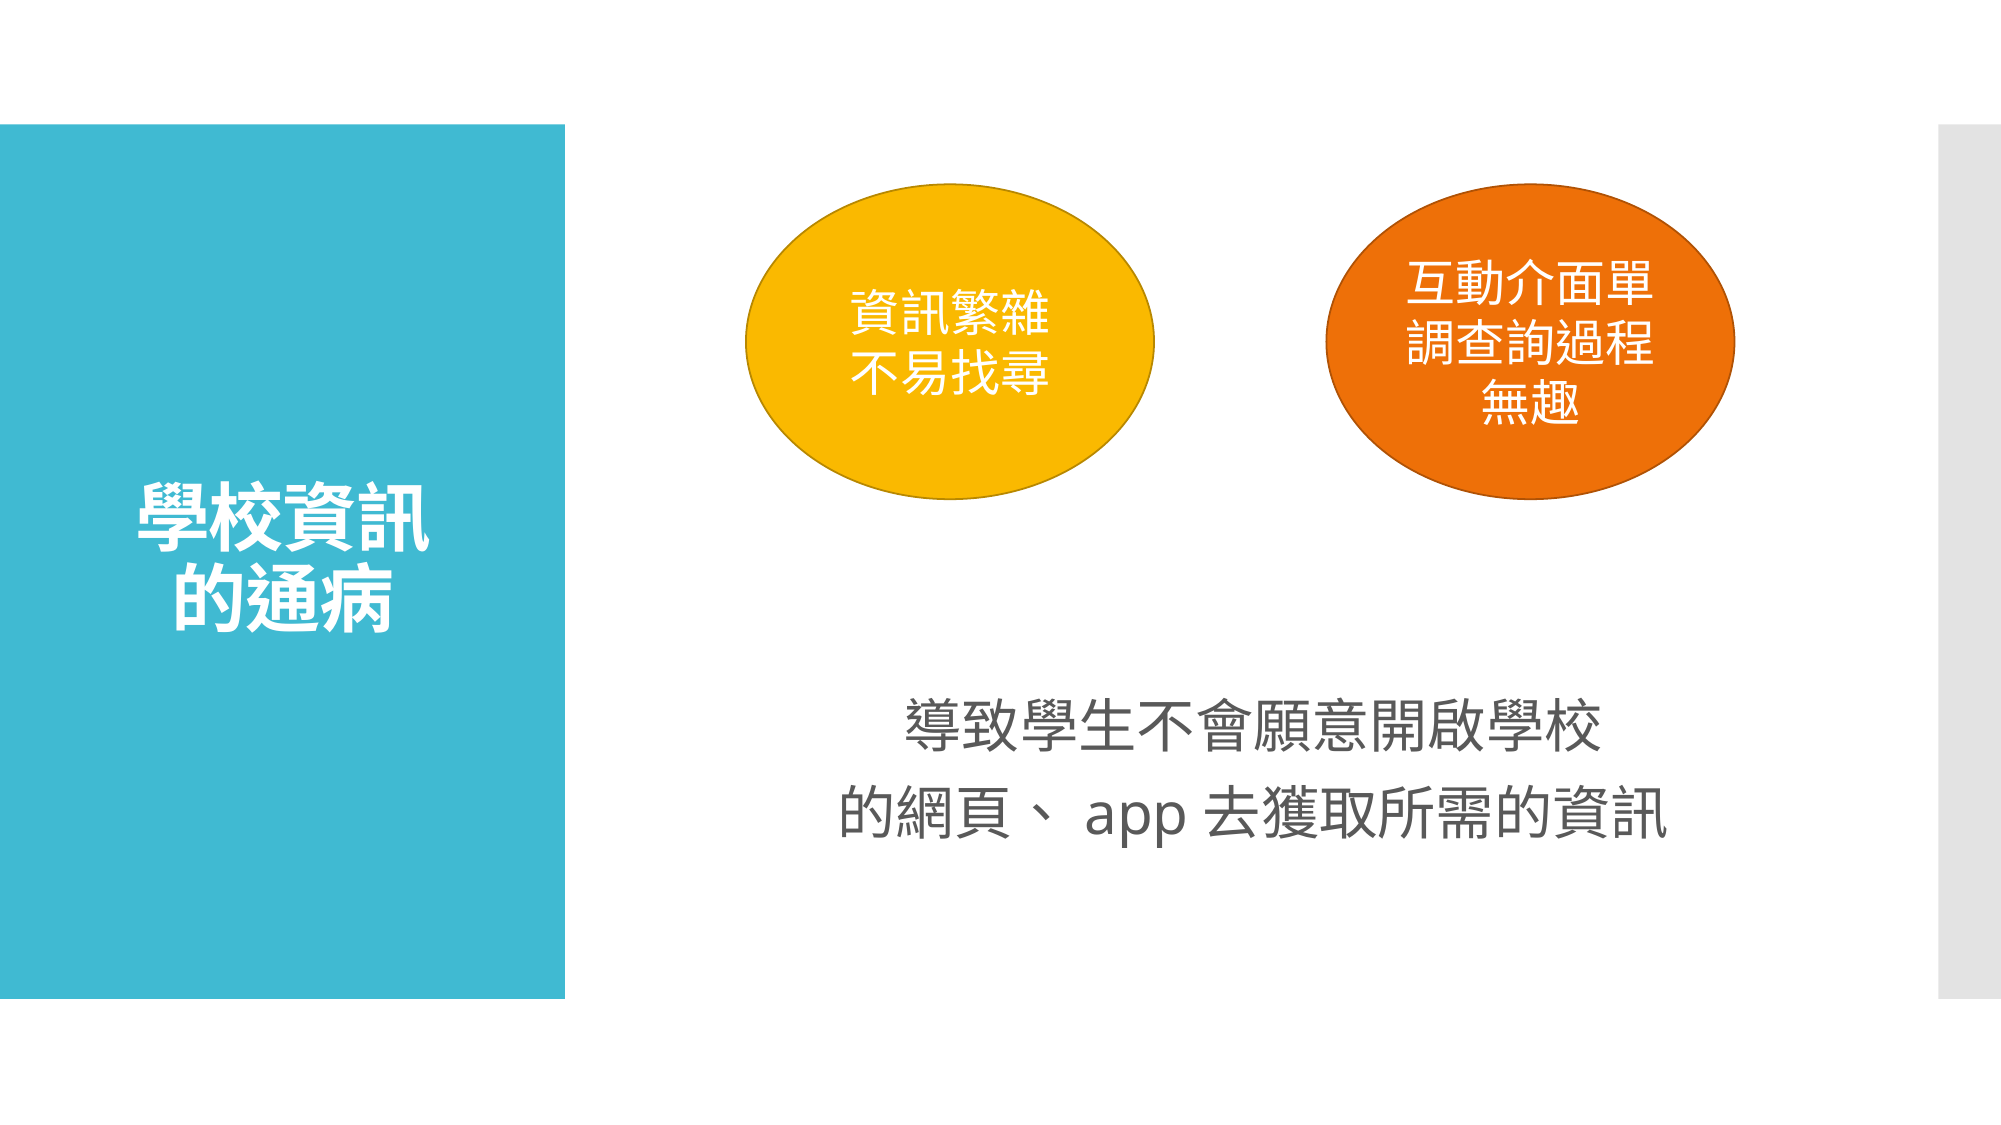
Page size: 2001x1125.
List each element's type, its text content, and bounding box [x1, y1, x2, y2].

list 導致學生不會願意開啟學校 的網頁、app去獲取所需的資訊 [653, 630, 1854, 914]
title 學校資訊 的通病 [41, 184, 525, 940]
text_box 資訊繁雜 不易找尋 [745, 183, 1155, 501]
text_box 互動介面單調查詢過程無趣 [1325, 183, 1736, 501]
